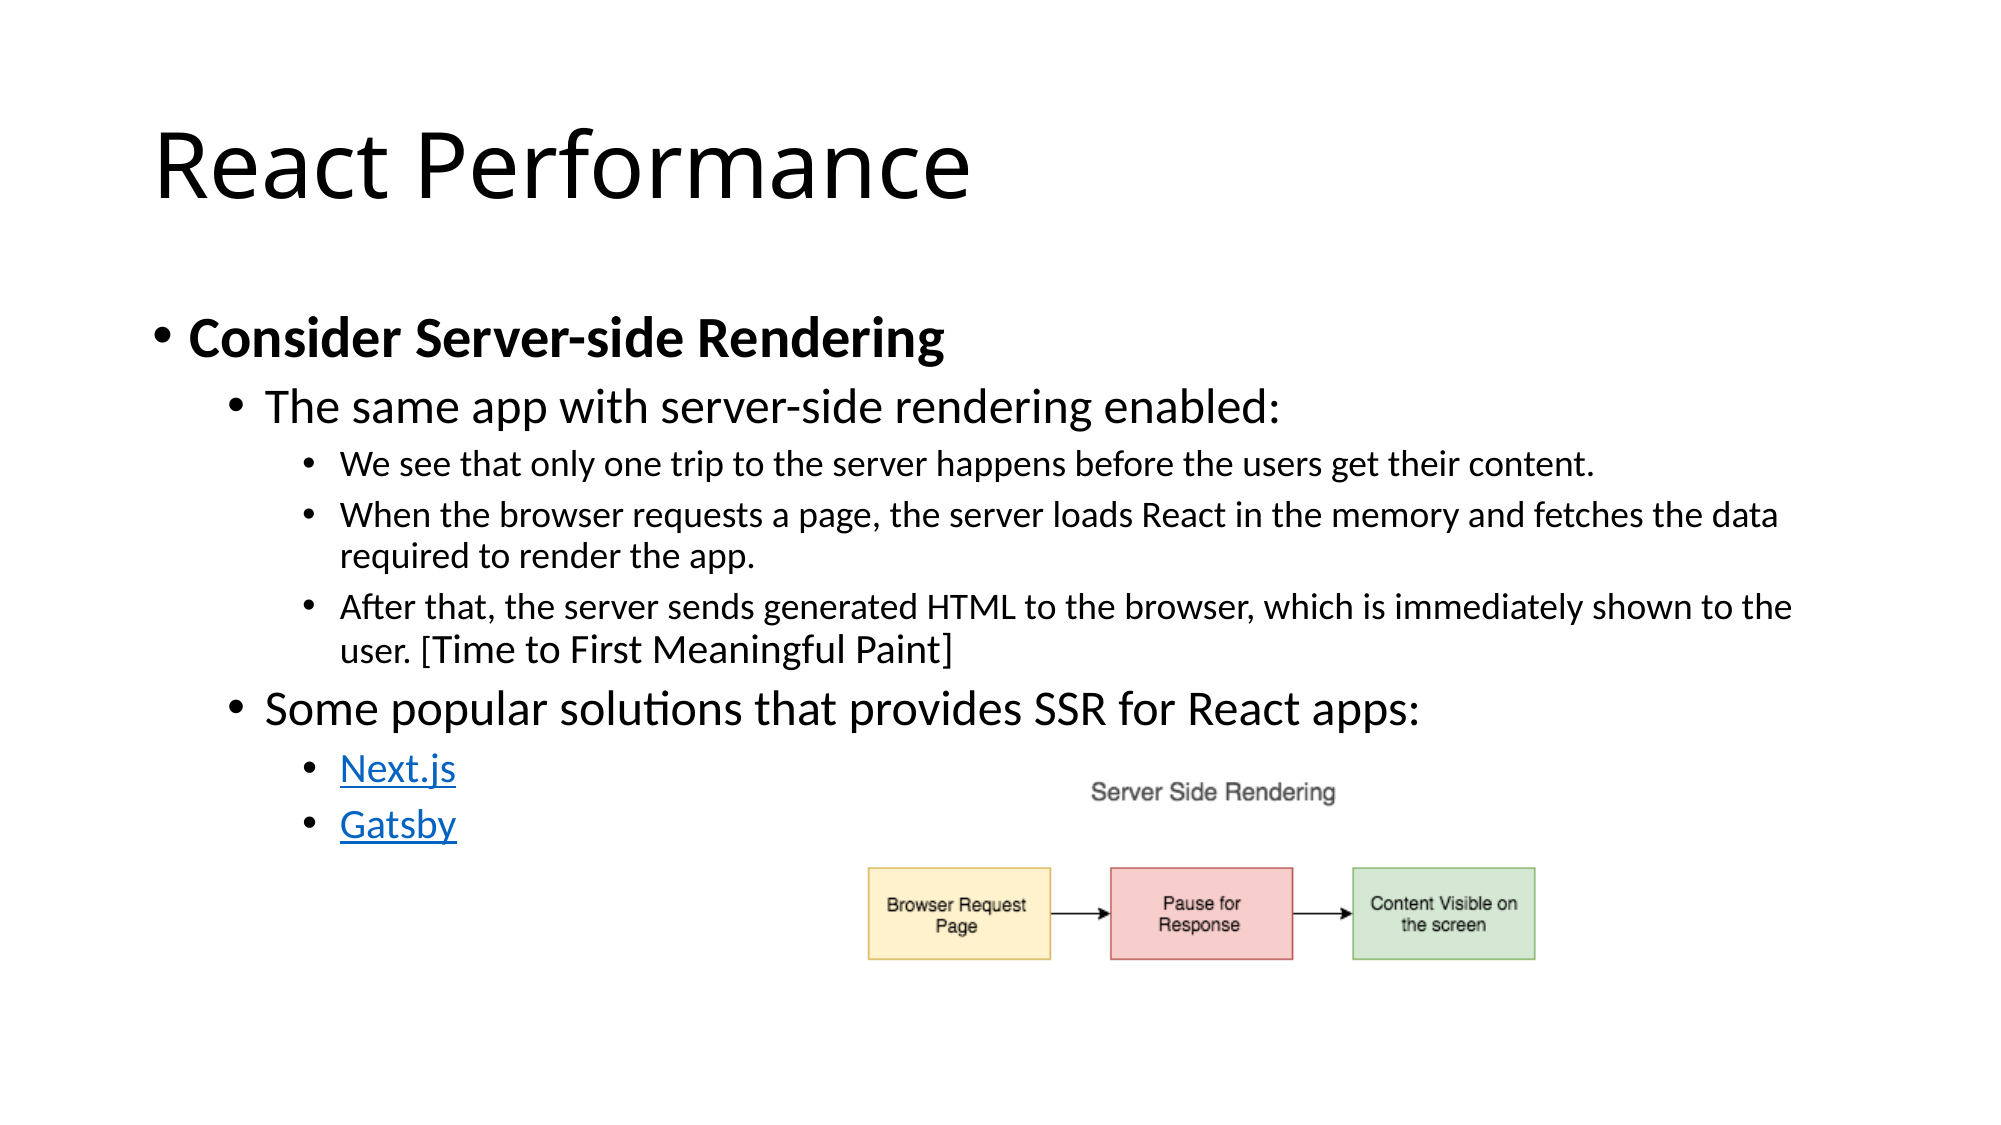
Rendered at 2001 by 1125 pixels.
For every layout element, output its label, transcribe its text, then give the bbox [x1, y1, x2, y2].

list Consider Server-side Rendering The same app with server-side rendering enabled: We see that only one trip to the server happens before the users get their content. When the browser requests a page, the server loads React in the memory and fetches the data required to render the app. After that, the server sends generated HTML to the browser, which is immediately shown to the user. [Time to First Meaningful Paint] Some popular solutions that provides SSR for React apps: Next.js Gatsby [137, 299, 1863, 1014]
title React Performance [137, 59, 1863, 278]
picture [847, 746, 1557, 980]
